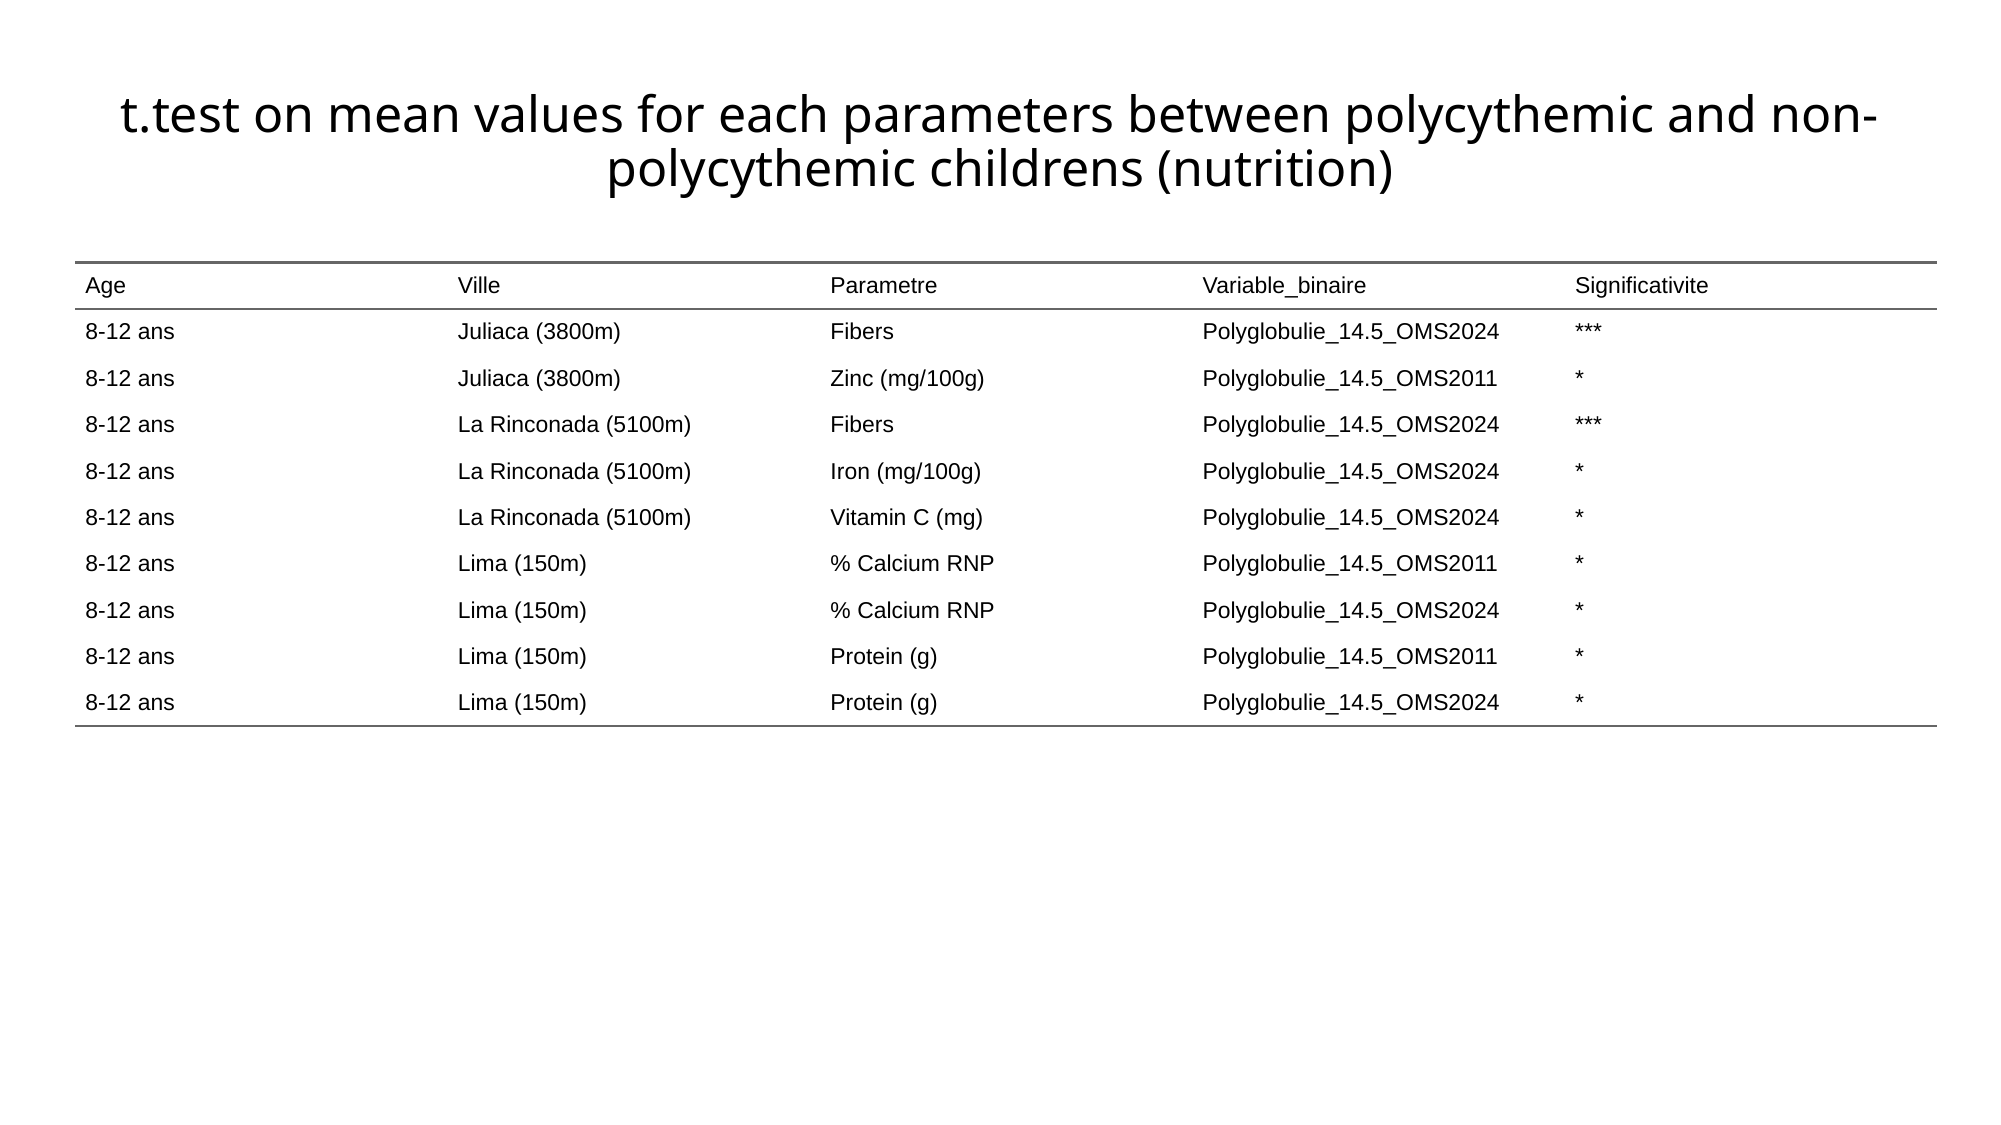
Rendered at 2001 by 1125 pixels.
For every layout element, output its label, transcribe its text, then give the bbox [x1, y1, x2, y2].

table_cell 8-12 ans [75, 680, 447, 725]
table_cell * [1565, 633, 1937, 680]
table_cell % Calcium RNP [820, 587, 1192, 633]
table_cell 8-12 ans [75, 494, 447, 541]
table_cell *** [1565, 402, 1937, 448]
table_cell Polyglobulie_14.5_OMS2024 [1192, 494, 1565, 541]
table_header Significativite [1565, 264, 1937, 308]
table_cell Protein (g) [820, 633, 1192, 680]
table_header Age [75, 264, 447, 308]
table_cell Juliaca (3800m) [447, 310, 820, 355]
table_cell Polyglobulie_14.5_OMS2011 [1192, 541, 1565, 587]
table_cell Fibers [820, 310, 1192, 355]
table_cell 8-12 ans [75, 402, 447, 448]
table_cell Lima (150m) [447, 680, 820, 725]
table_cell 8-12 ans [75, 633, 447, 680]
title t.test on mean values for each parameters between polycythemic and non-polycythemic childrens (nutrition) [68, 34, 1932, 253]
table_cell * [1565, 680, 1937, 725]
table_cell 8-12 ans [75, 355, 447, 402]
table_cell 8-12 ans [75, 541, 447, 587]
table_cell Lima (150m) [447, 633, 820, 680]
table_cell 8-12 ans [75, 310, 447, 355]
table_cell 8-12 ans [75, 448, 447, 494]
table_cell Iron (mg/100g) [820, 448, 1192, 494]
table_cell % Calcium RNP [820, 541, 1192, 587]
table_cell Fibers [820, 402, 1192, 448]
table_cell La Rinconada (5100m) [447, 402, 820, 448]
table_cell Polyglobulie_14.5_OMS2024 [1192, 448, 1565, 494]
table_cell Polyglobulie_14.5_OMS2024 [1192, 402, 1565, 448]
table_cell 8-12 ans [75, 587, 447, 633]
table_cell Polyglobulie_14.5_OMS2024 [1192, 587, 1565, 633]
table_header Parametre [820, 264, 1192, 308]
table_cell Lima (150m) [447, 587, 820, 633]
table_cell *** [1565, 310, 1937, 355]
table_cell * [1565, 494, 1937, 541]
table_header Variable_binaire [1192, 264, 1565, 308]
table_cell Lima (150m) [447, 541, 820, 587]
table_cell Juliaca (3800m) [447, 355, 820, 402]
table_cell * [1565, 355, 1937, 402]
table_cell La Rinconada (5100m) [447, 494, 820, 541]
table_cell * [1565, 587, 1937, 633]
table_cell Polyglobulie_14.5_OMS2011 [1192, 633, 1565, 680]
table_cell Vitamin C (mg) [820, 494, 1192, 541]
table_cell * [1565, 448, 1937, 494]
table_cell Polyglobulie_14.5_OMS2011 [1192, 355, 1565, 402]
table_cell Protein (g) [820, 680, 1192, 725]
table_cell Polyglobulie_14.5_OMS2024 [1192, 310, 1565, 355]
table_header Ville [447, 264, 820, 308]
table_cell La Rinconada (5100m) [447, 448, 820, 494]
table_cell * [1565, 541, 1937, 587]
table_cell Zinc (mg/100g) [820, 355, 1192, 402]
table_cell Polyglobulie_14.5_OMS2024 [1192, 680, 1565, 725]
